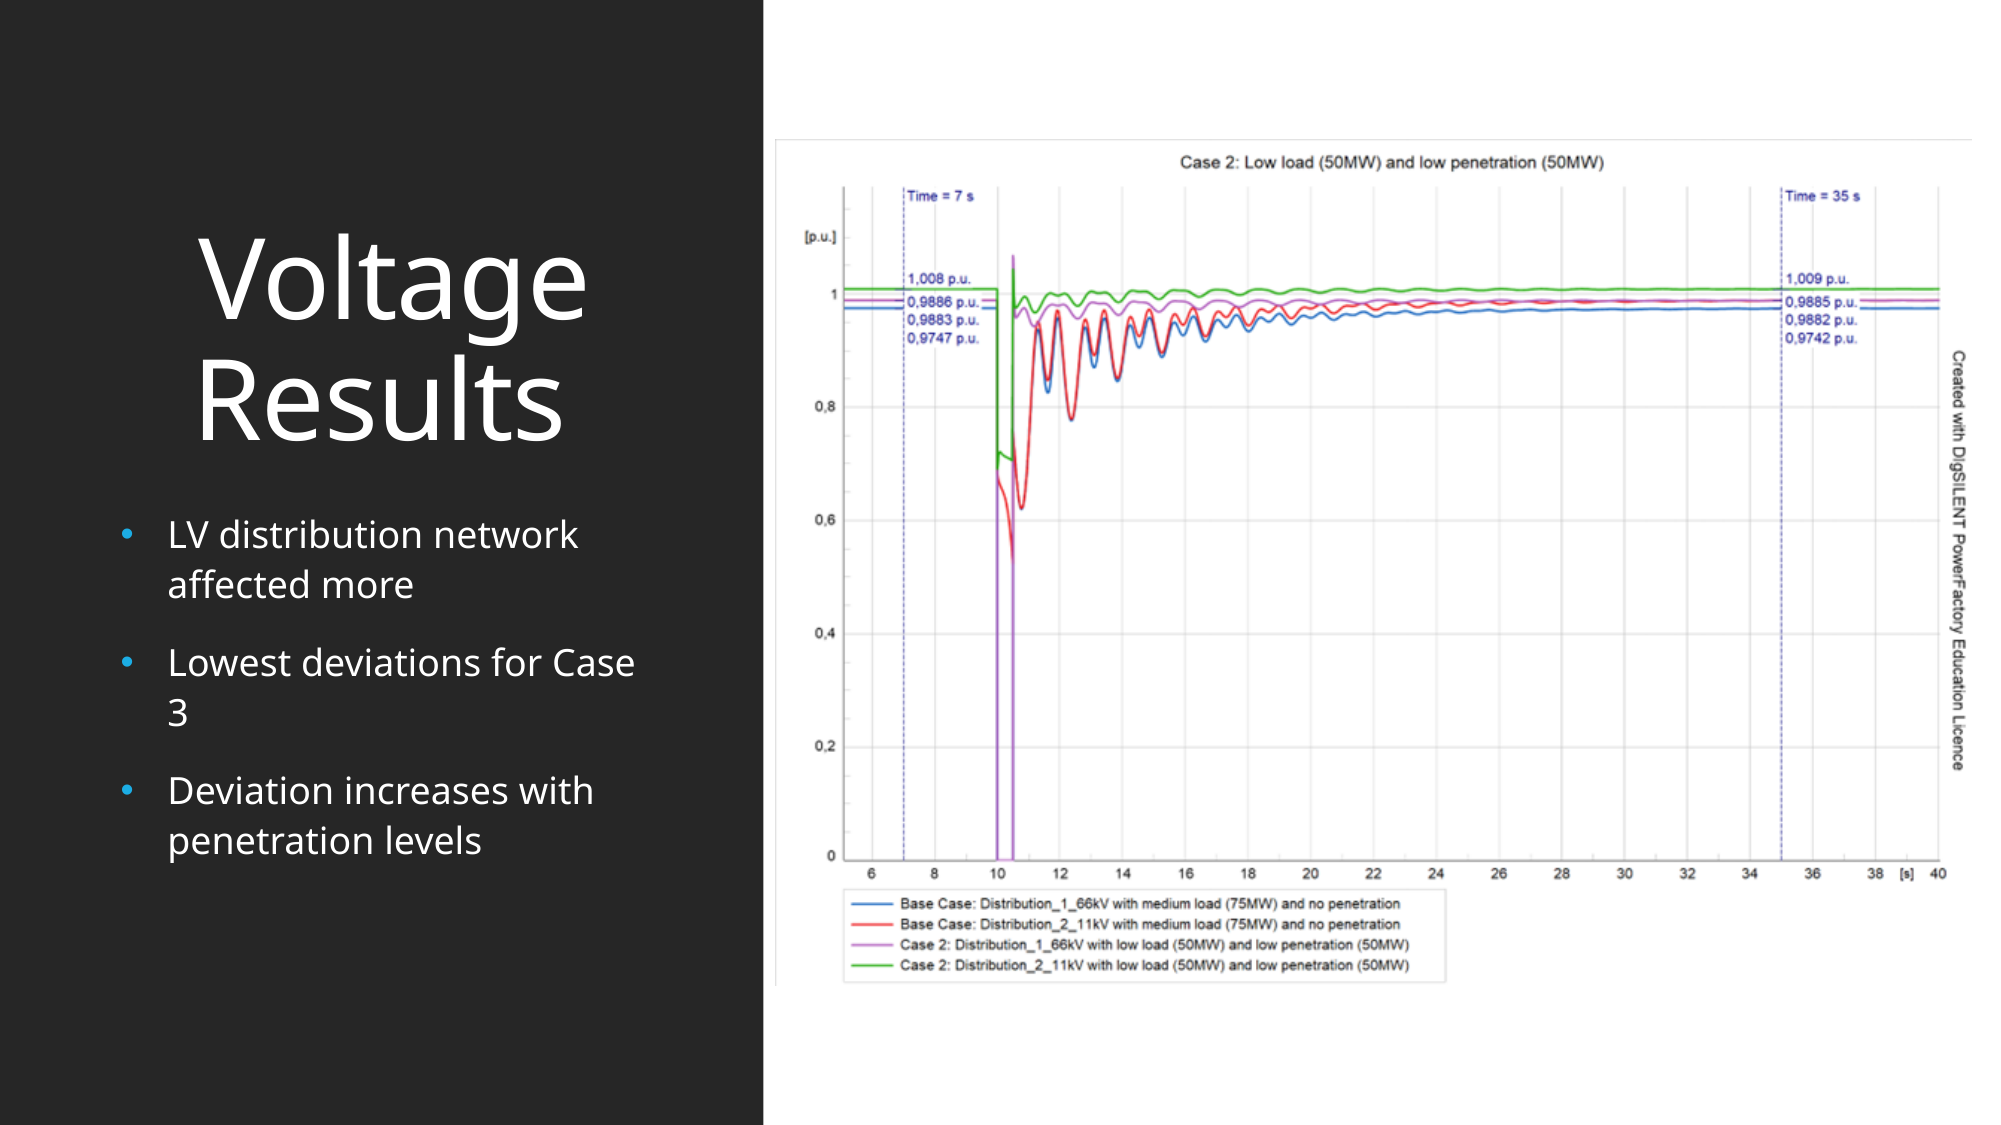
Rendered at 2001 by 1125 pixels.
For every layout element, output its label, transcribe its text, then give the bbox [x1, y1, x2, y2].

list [774, 138, 1973, 987]
list LV distribution network affected more Lowest deviations for Case 3 Deviation increases with penetration levels [105, 499, 683, 1002]
title Voltage Results [105, 128, 683, 473]
